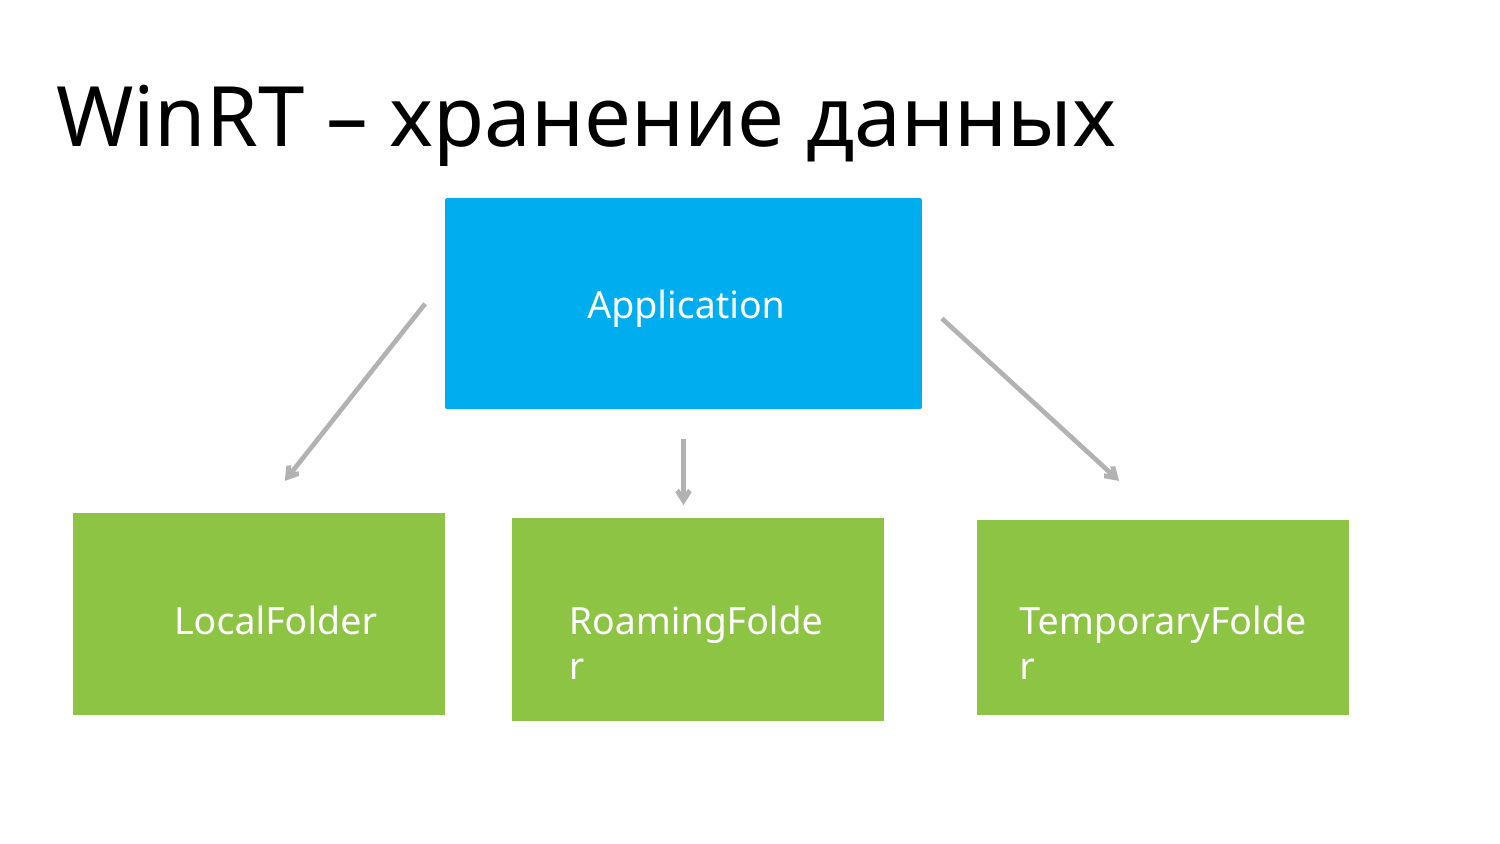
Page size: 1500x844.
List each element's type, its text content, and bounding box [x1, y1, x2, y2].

text_box TemporaryFolder [1004, 589, 1323, 695]
title WinRT – хранение данных [55, 52, 1444, 171]
text_box [973, 515, 1354, 719]
text_box RoamingFolder [554, 589, 843, 695]
text_box LocalFolder [159, 589, 411, 650]
text_box [508, 514, 889, 725]
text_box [941, 318, 1120, 482]
text_box Application [572, 273, 824, 334]
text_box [284, 303, 426, 482]
text_box [69, 508, 449, 719]
text_box [445, 198, 922, 409]
